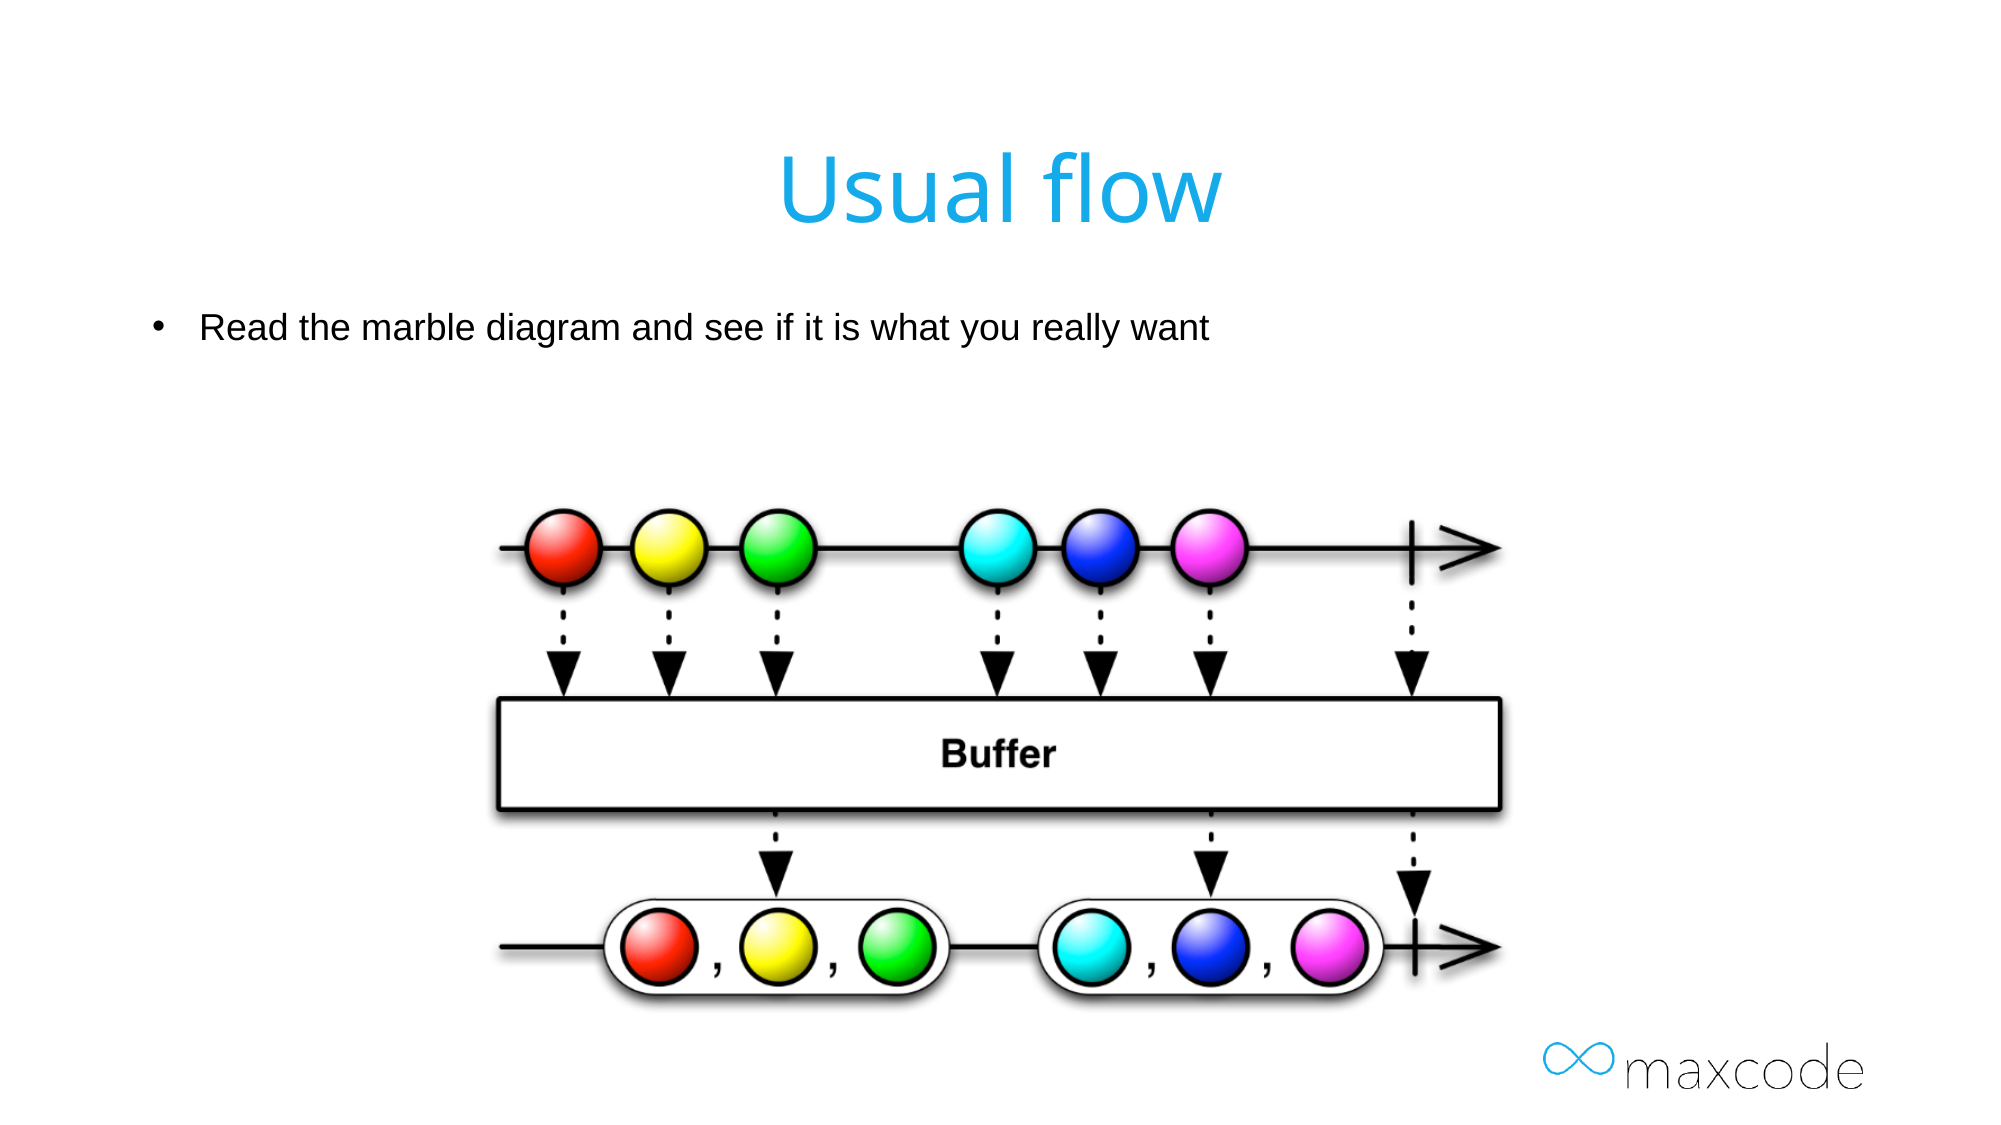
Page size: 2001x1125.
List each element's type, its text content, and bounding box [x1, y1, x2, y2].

picture [474, 480, 1526, 1017]
picture [1543, 1042, 1863, 1089]
text_box Read the marble diagram and see if it is what you really want [137, 295, 1536, 356]
title Usual flow [137, 108, 1863, 278]
